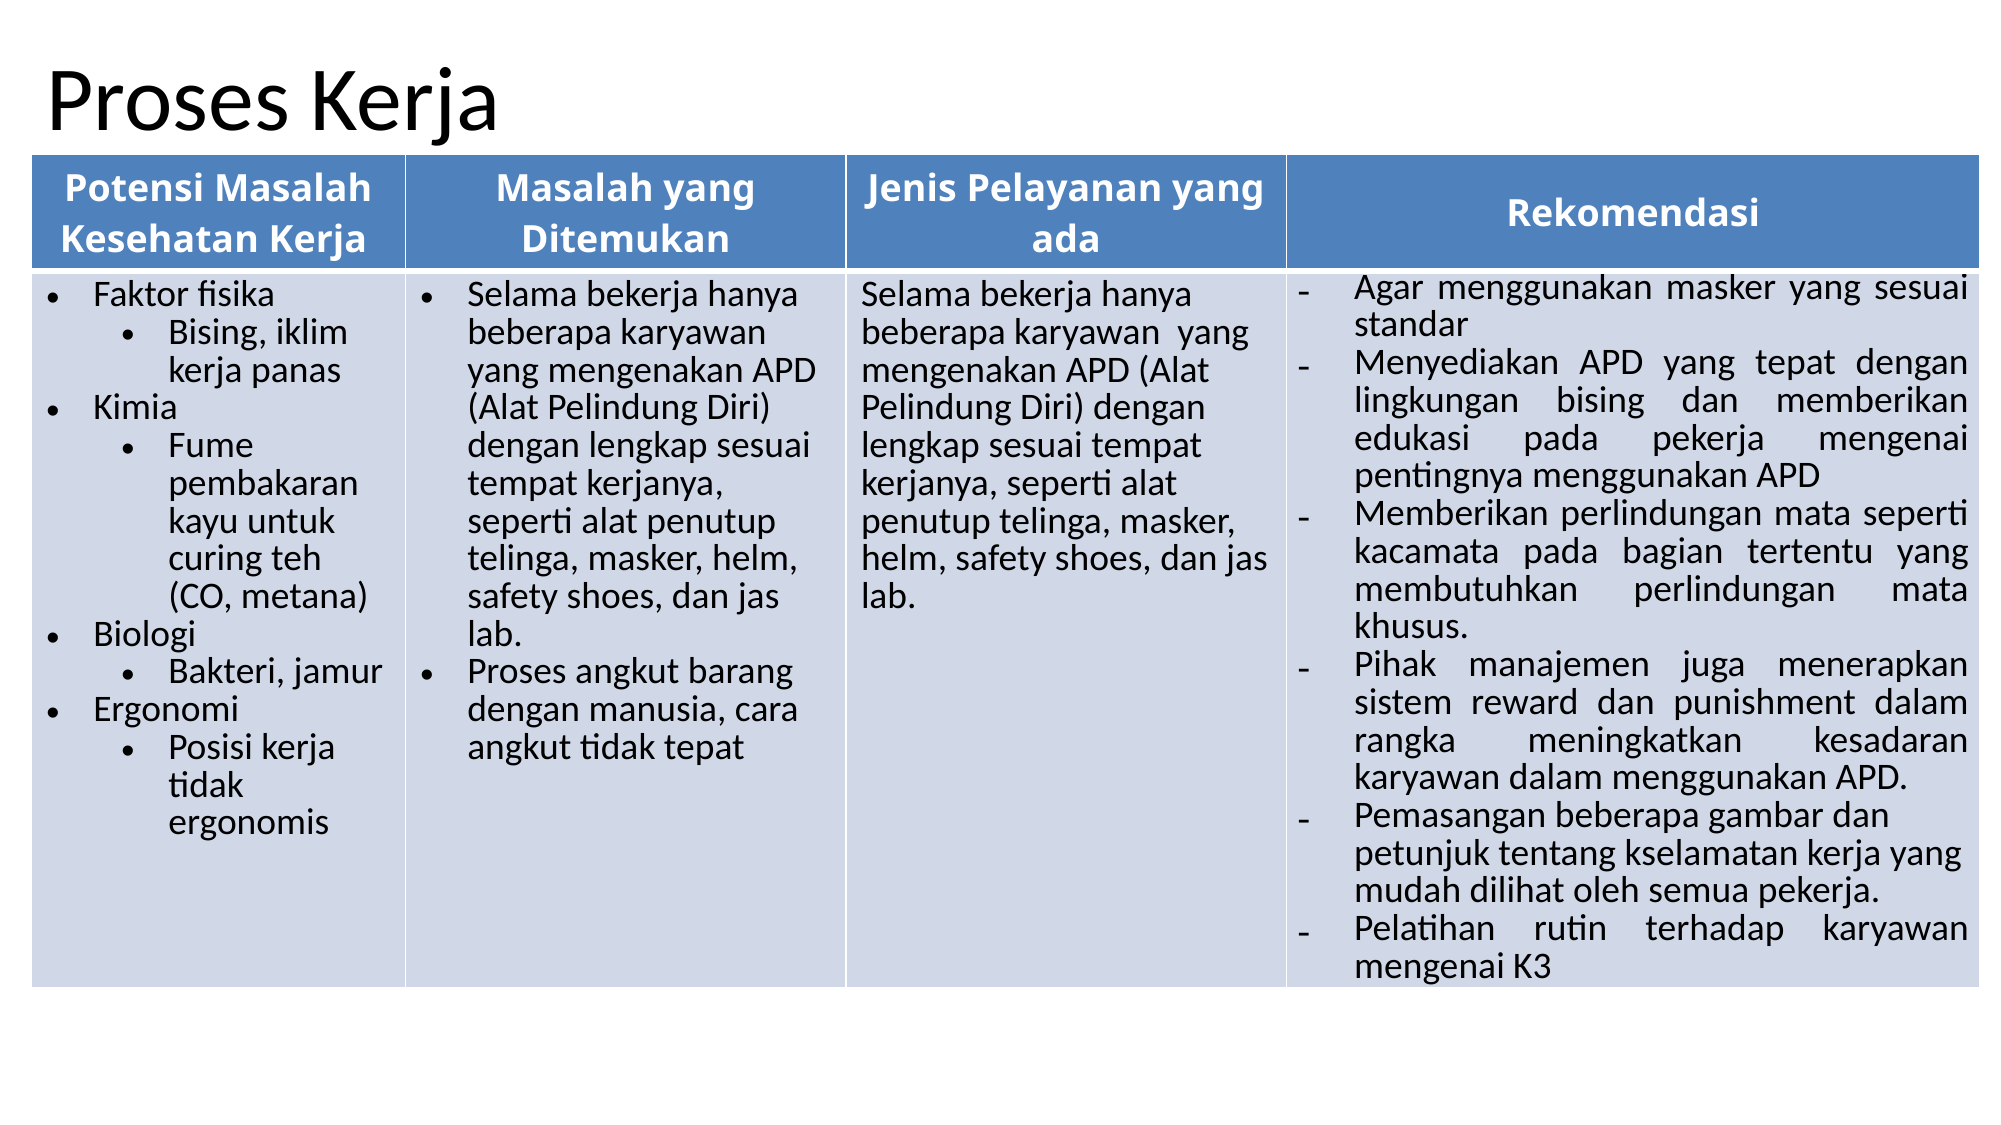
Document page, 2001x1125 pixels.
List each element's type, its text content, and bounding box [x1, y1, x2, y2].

table_header Masalah yang Ditemukan [406, 155, 845, 268]
table_cell Agar menggunakan masker yang sesuai standar Menyediakan APD yang tepat dengan lingkungan bising dan memberikan edukasi pada pekerja mengenai pentingnya menggunakan APD Memberikan perlindungan mata seperti kacamata pada bagian tertentu yang membutuhkan perlindungan mata khusus. Pihak manajemen juga menerapkan sistem reward dan punishment dalam rangka meningkatkan kesadaran karyawan dalam menggunakan APD. Pemasangan beberapa gambar dan petunjuk tentang kselamatan kerja yang mudah dilihat oleh semua pekerja. Pelatihan rutin terhadap karyawan mengenai K3 [1287, 274, 1979, 987]
table_cell Selama bekerja hanya beberapa karyawan yang mengenakan APD (Alat Pelindung Diri) dengan lengkap sesuai tempat kerjanya, seperti alat penutup telinga, masker, helm, safety shoes, dan jas lab. Proses angkut barang dengan manusia, cara angkut tidak tepat [406, 274, 845, 987]
table_cell Selama bekerja hanya beberapa karyawan yang mengenakan APD (Alat Pelindung Diri) dengan lengkap sesuai tempat kerjanya, seperti alat penutup telinga, masker, helm, safety shoes, dan jas lab. [847, 274, 1286, 987]
table_header Potensi Masalah Kesehatan Kerja [32, 155, 405, 268]
table_cell Faktor fisika Bising, iklim kerja panas Kimia Fume pembakaran kayu untuk curing teh (CO, metana) Biologi Bakteri, jamur Ergonomi Posisi kerja tidak ergonomis [32, 274, 405, 987]
table_header Rekomendasi [1287, 155, 1979, 268]
title Proses Kerja [31, 0, 1832, 153]
table_header Jenis Pelayanan yang ada [847, 155, 1286, 268]
